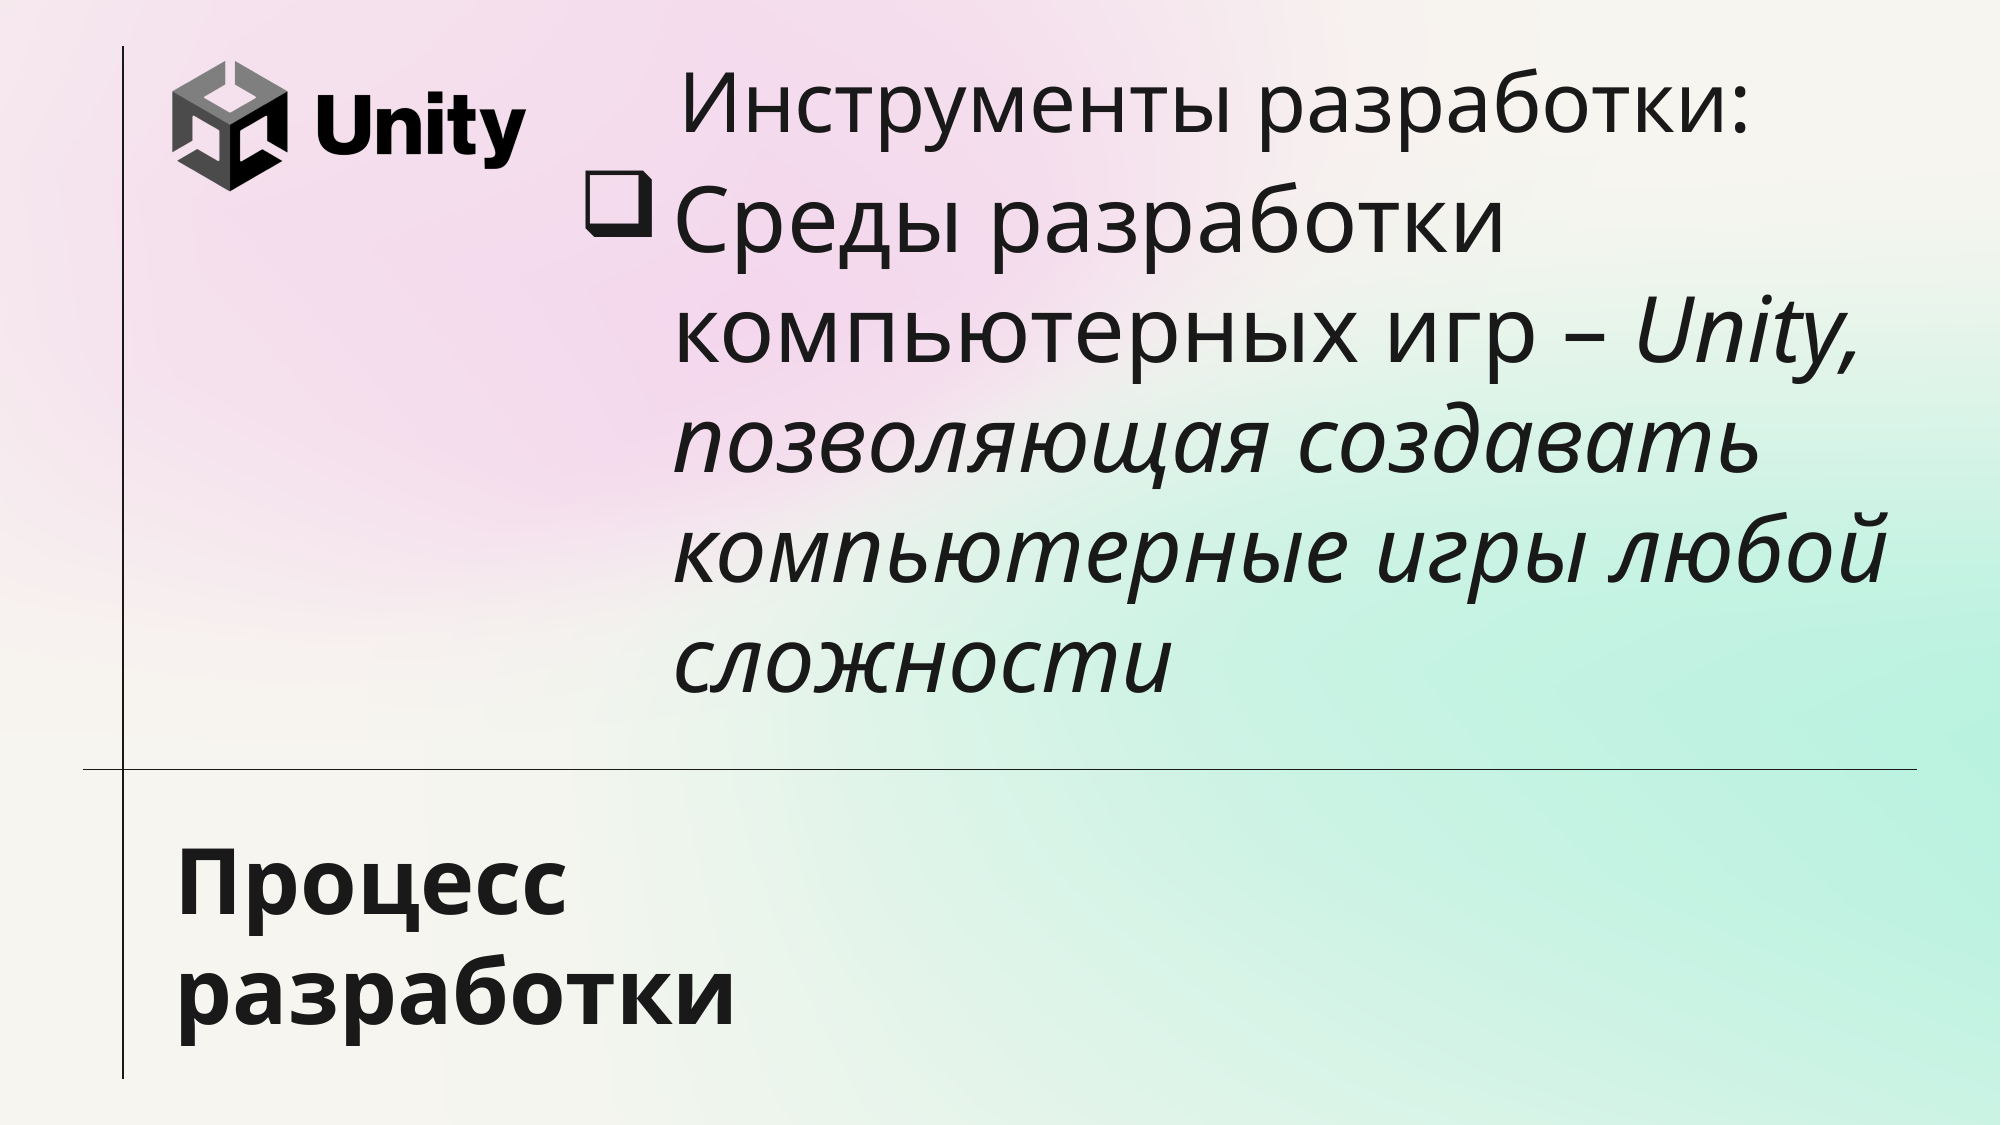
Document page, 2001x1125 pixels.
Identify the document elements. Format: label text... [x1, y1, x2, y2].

text_box Инструменты разработки: [640, 34, 2000, 173]
subtitle Среды разработки компьютерных игр – Unity, позволяющая создавать компьютерные игры любой сложности [540, 145, 2000, 773]
picture [0, 0, 2000, 1125]
title Процесс разработки [159, 840, 1145, 1025]
